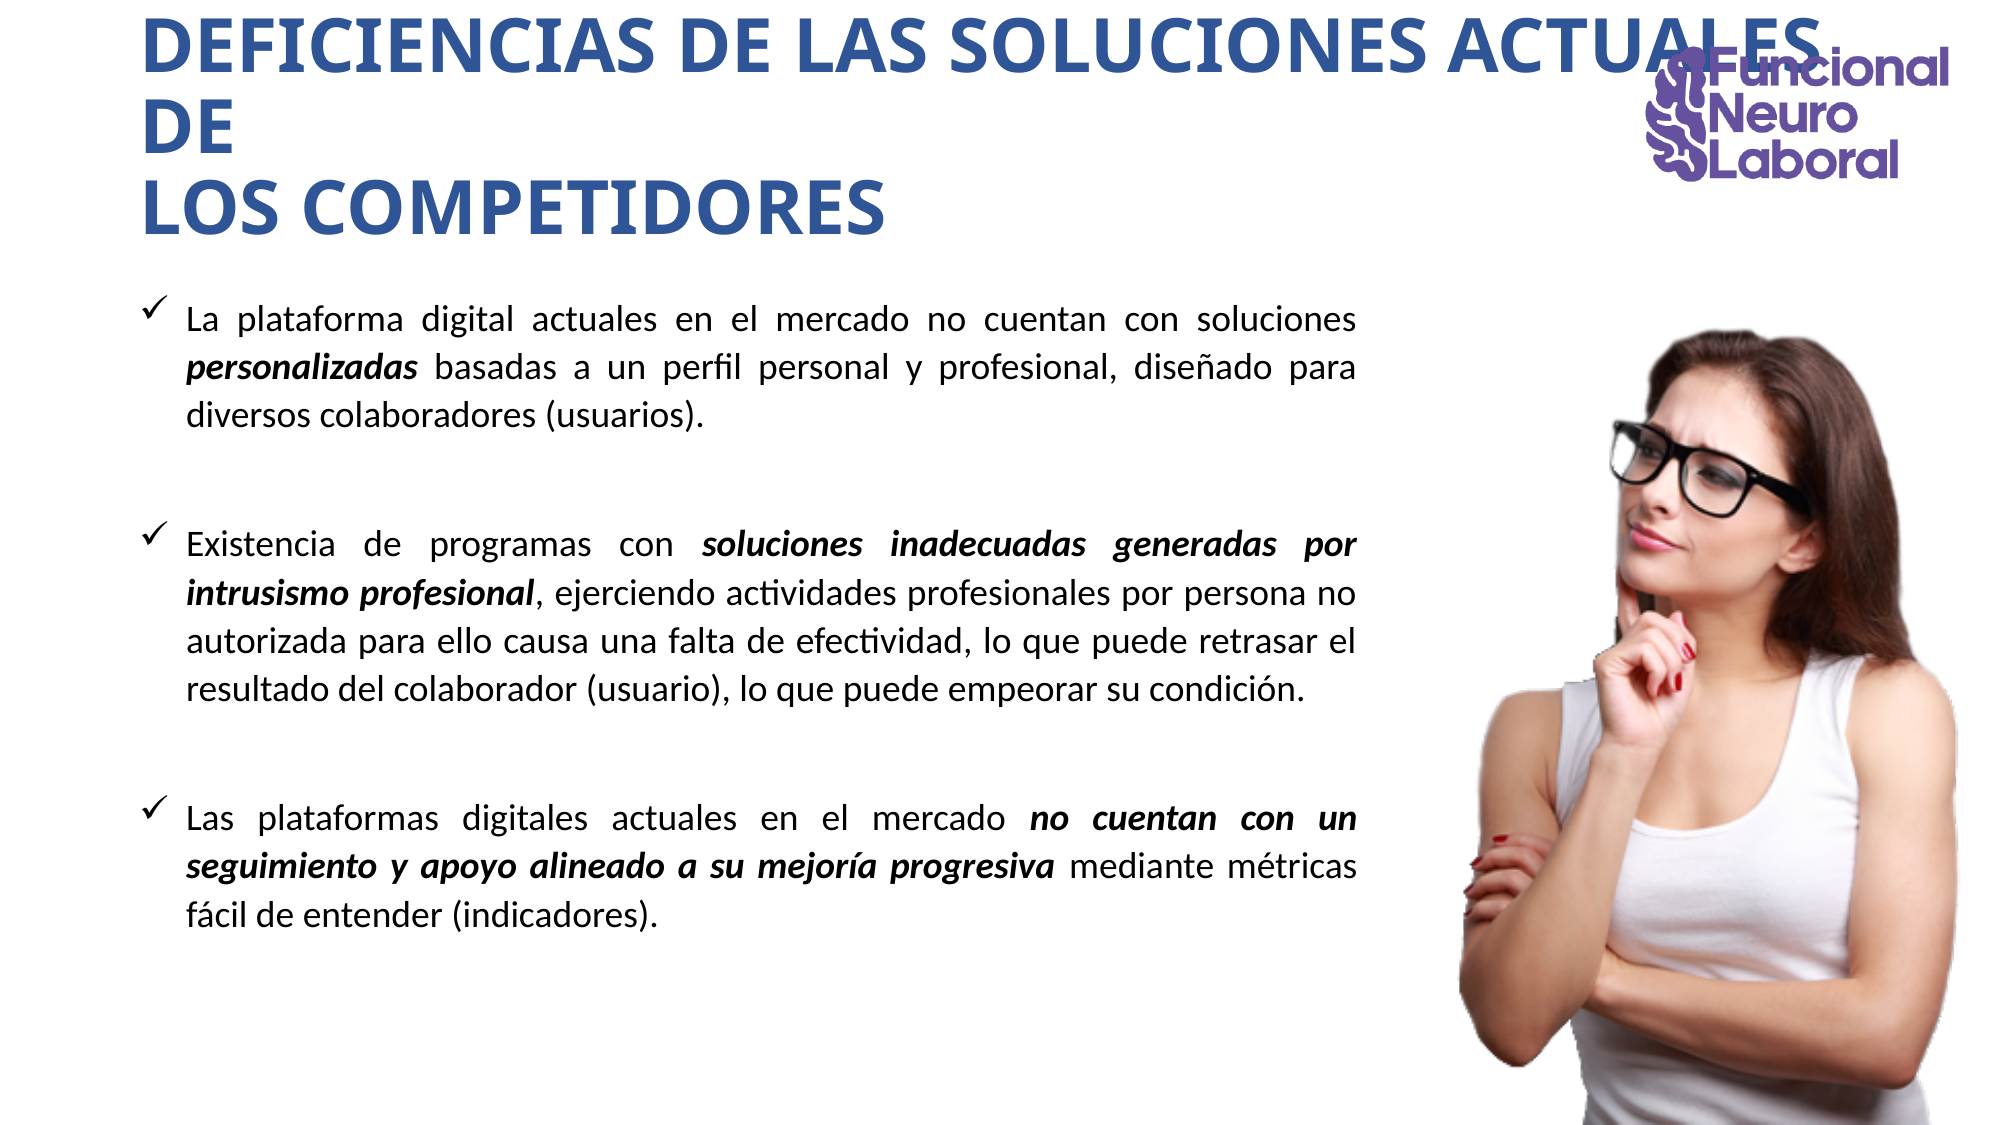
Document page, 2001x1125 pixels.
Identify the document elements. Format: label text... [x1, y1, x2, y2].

text_box La plataforma digital actuales en el mercado no cuentan con soluciones personalizadas basadas a un perfil personal y profesional, diseñado para diversos colaboradores (usuarios). Existencia de programas con soluciones inadecuadas generadas por intrusismo profesional, ejerciendo actividades profesionales por persona no autorizada para ello causa una falta de efectividad, lo que puede retrasar el resultado del colaborador (usuario), lo que puede empeorar su condición. Las plataformas digitales actuales en el mercado no cuentan con un seguimiento y apoyo alineado a su mejoría progresiva mediante métricas fácil de entender (indicadores). [124, 282, 1373, 942]
picture [1353, 325, 2000, 1125]
picture [1602, 0, 1993, 190]
title DEFICIENCIAS DE LAS SOLUCIONES ACTUALES DE LOS COMPETIDORES [124, 65, 1850, 283]
